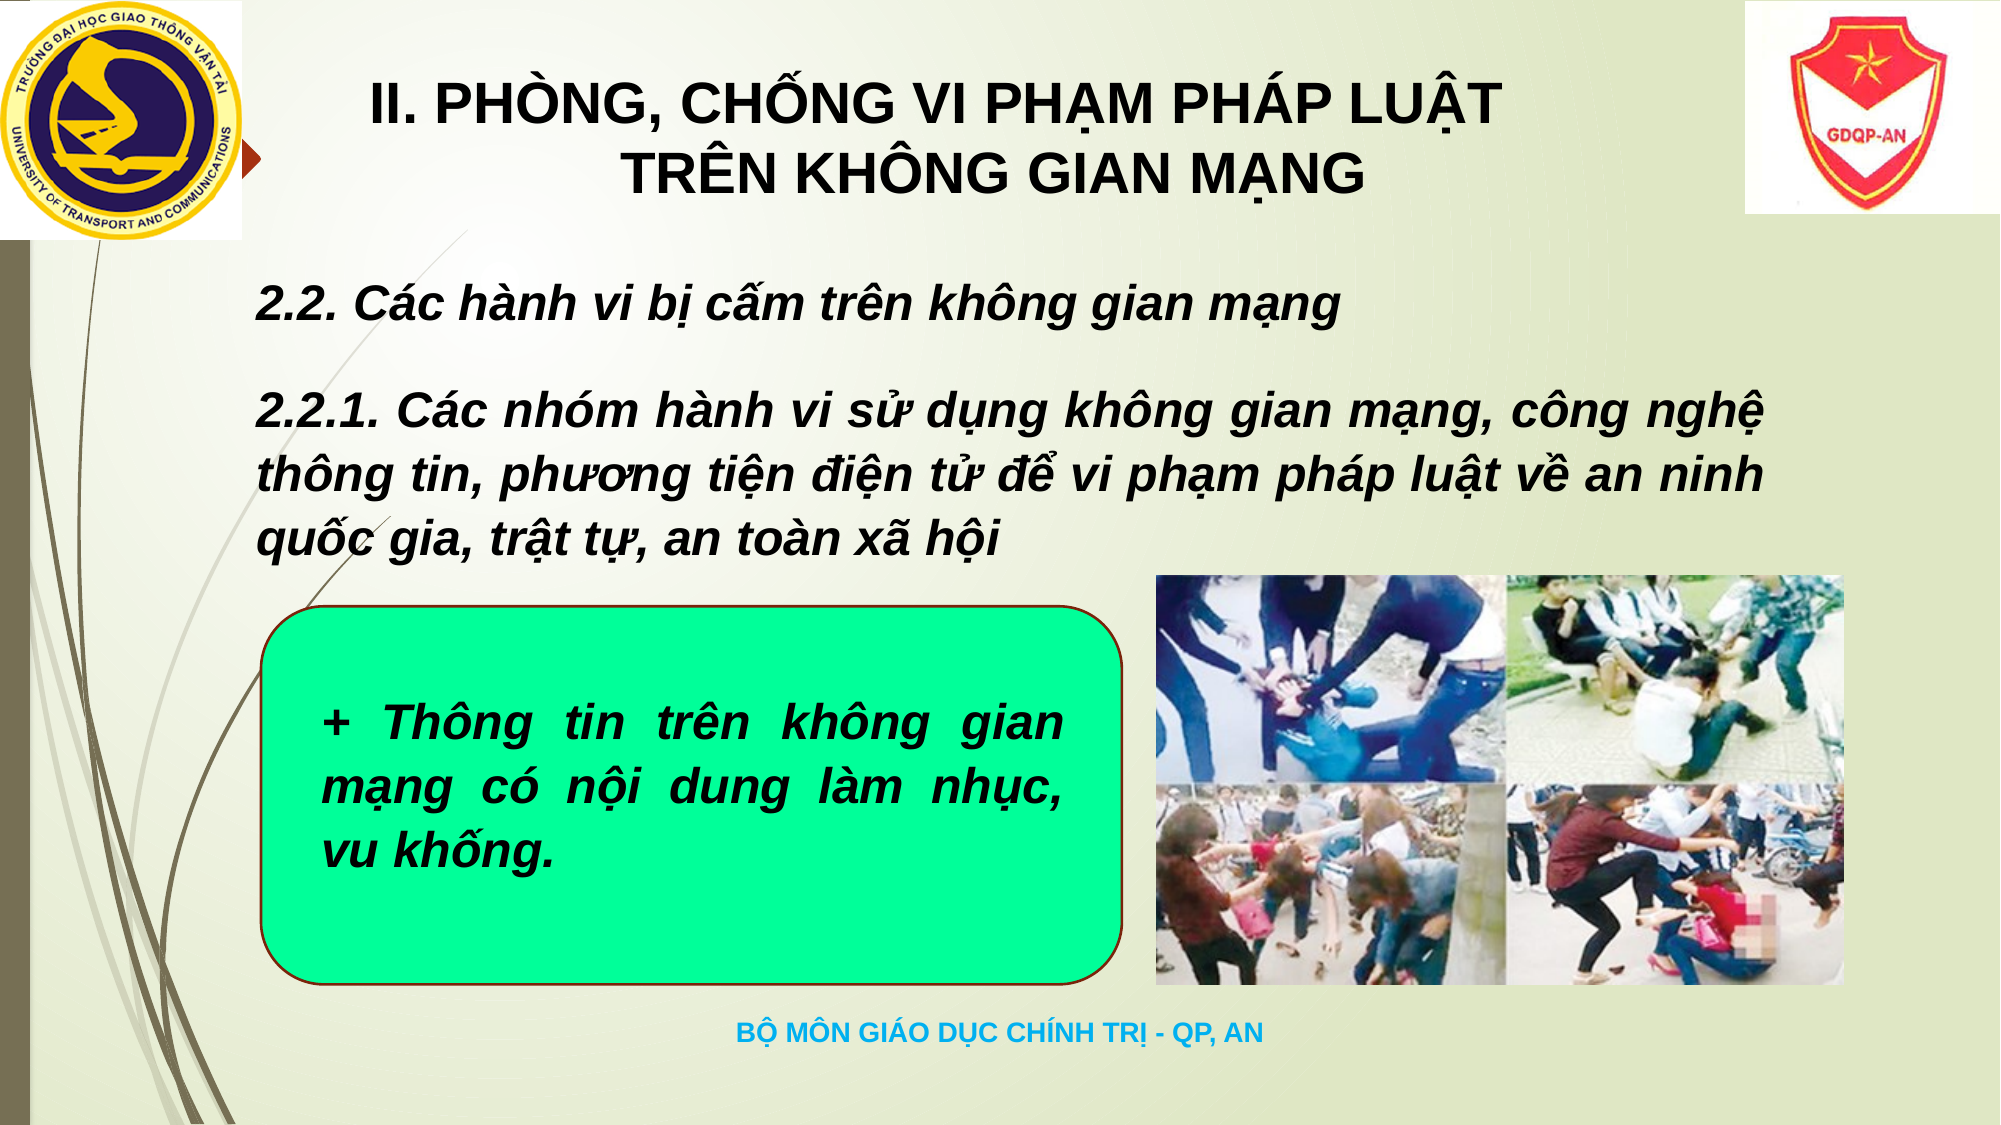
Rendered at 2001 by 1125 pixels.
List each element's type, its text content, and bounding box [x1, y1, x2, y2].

picture [1745, 1, 2000, 215]
text_box BỘ MÔN GIÁO DỤC CHÍNH TRỊ - QP, AN [720, 1007, 1280, 1056]
text_box + Thông tin trên không gian mạng có nội dung làm nhục, vu khống. [306, 677, 1080, 885]
picture [0, 1, 242, 240]
text_box [259, 604, 1124, 986]
text_box 2.2.1. Các nhóm hành vi sử dụng không gian mạng, công nghệ thông tin, phương tiện điện tử để vi phạm pháp luật về an ninh quốc gia, trật tự, an toàn xã hội [241, 365, 1782, 573]
text_box II. PHÒNG, CHỐNG VI PHẠM PHÁP LUẬT TRÊN KHÔNG GIAN MẠNG [284, 57, 1703, 213]
text_box 2.2. Các hành vi bị cấm trên không gian mạng [241, 259, 1439, 339]
picture [1155, 575, 1844, 985]
